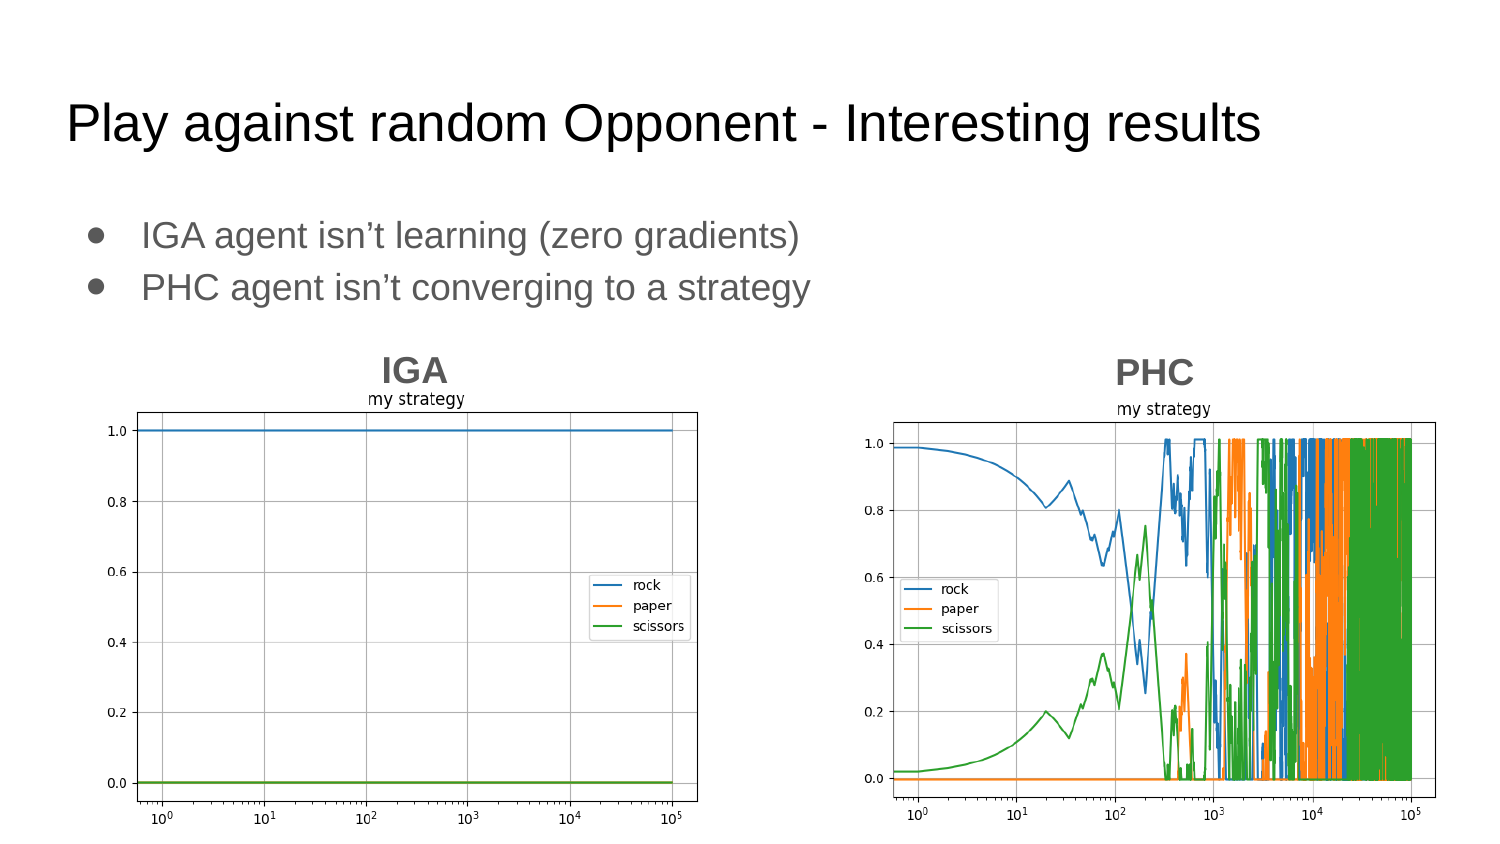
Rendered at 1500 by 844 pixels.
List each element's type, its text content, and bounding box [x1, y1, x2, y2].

list IGA agent isn’t learning (zero gradients) PHC agent isn’t converging to a strategy [51, 189, 1449, 750]
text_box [849, 332, 1450, 838]
title Play against random Opponent - Interesting results [51, 72, 1449, 167]
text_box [90, 330, 711, 842]
